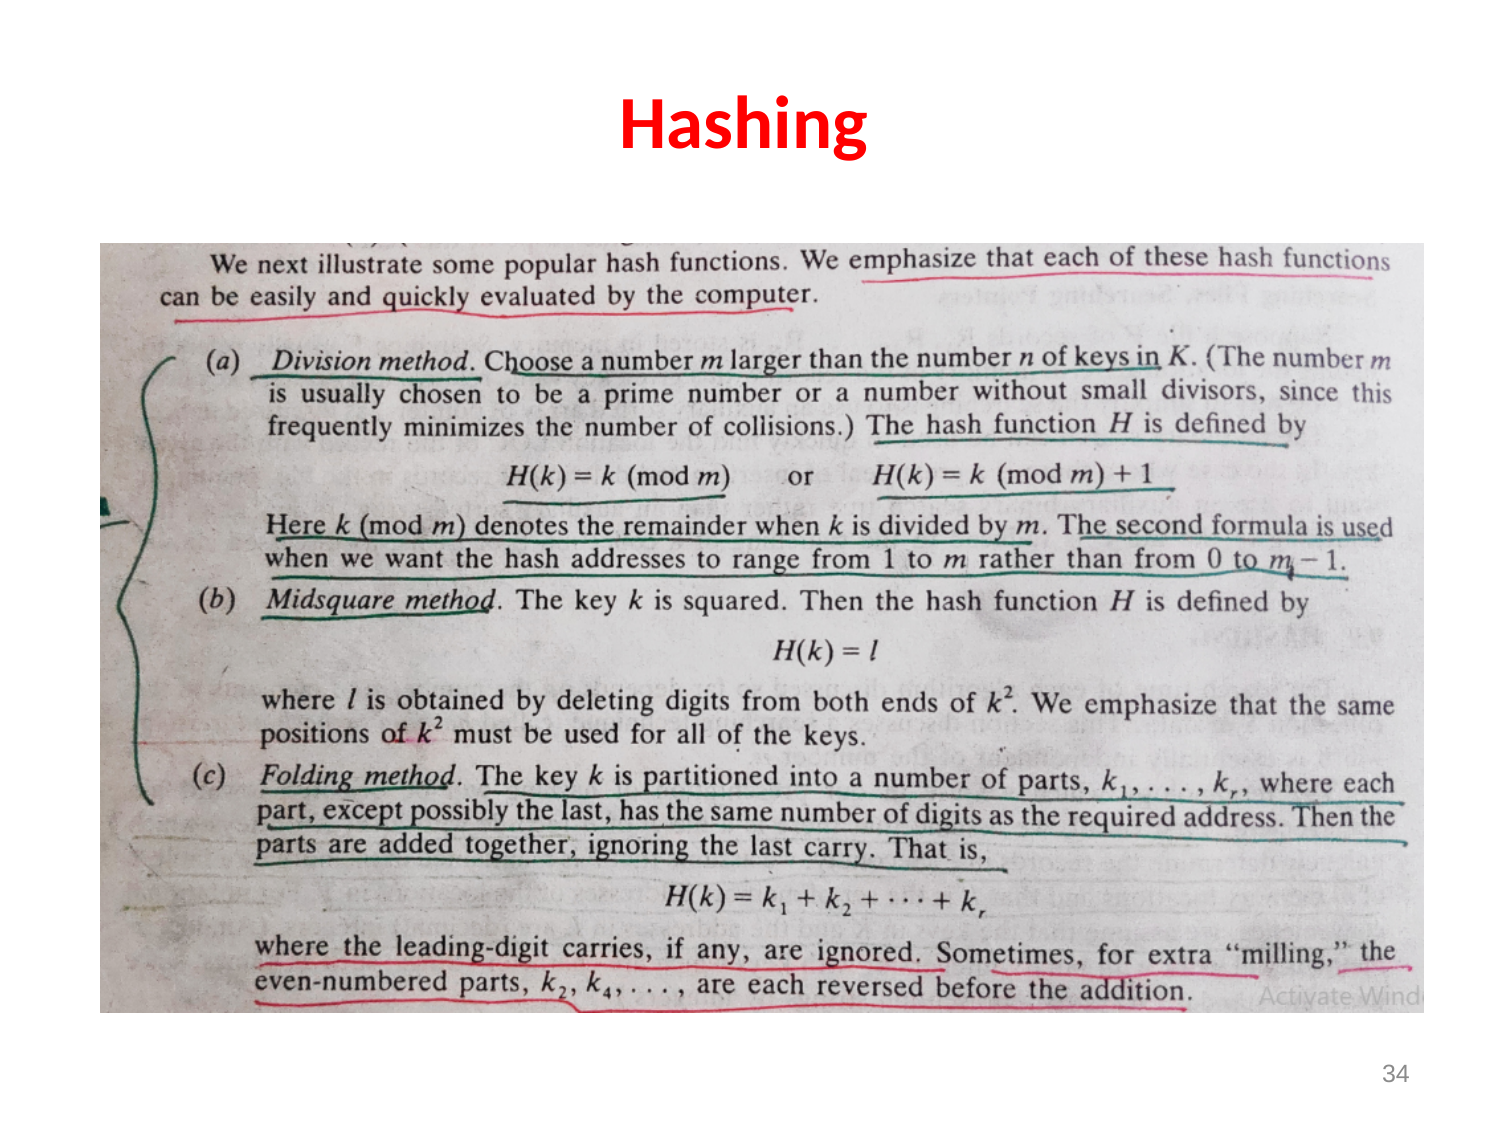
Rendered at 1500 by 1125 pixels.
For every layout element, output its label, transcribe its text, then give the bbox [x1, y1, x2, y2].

title Hashing [50, 50, 1438, 188]
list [100, 243, 1424, 1013]
slide_number 34 [1074, 1042, 1425, 1103]
